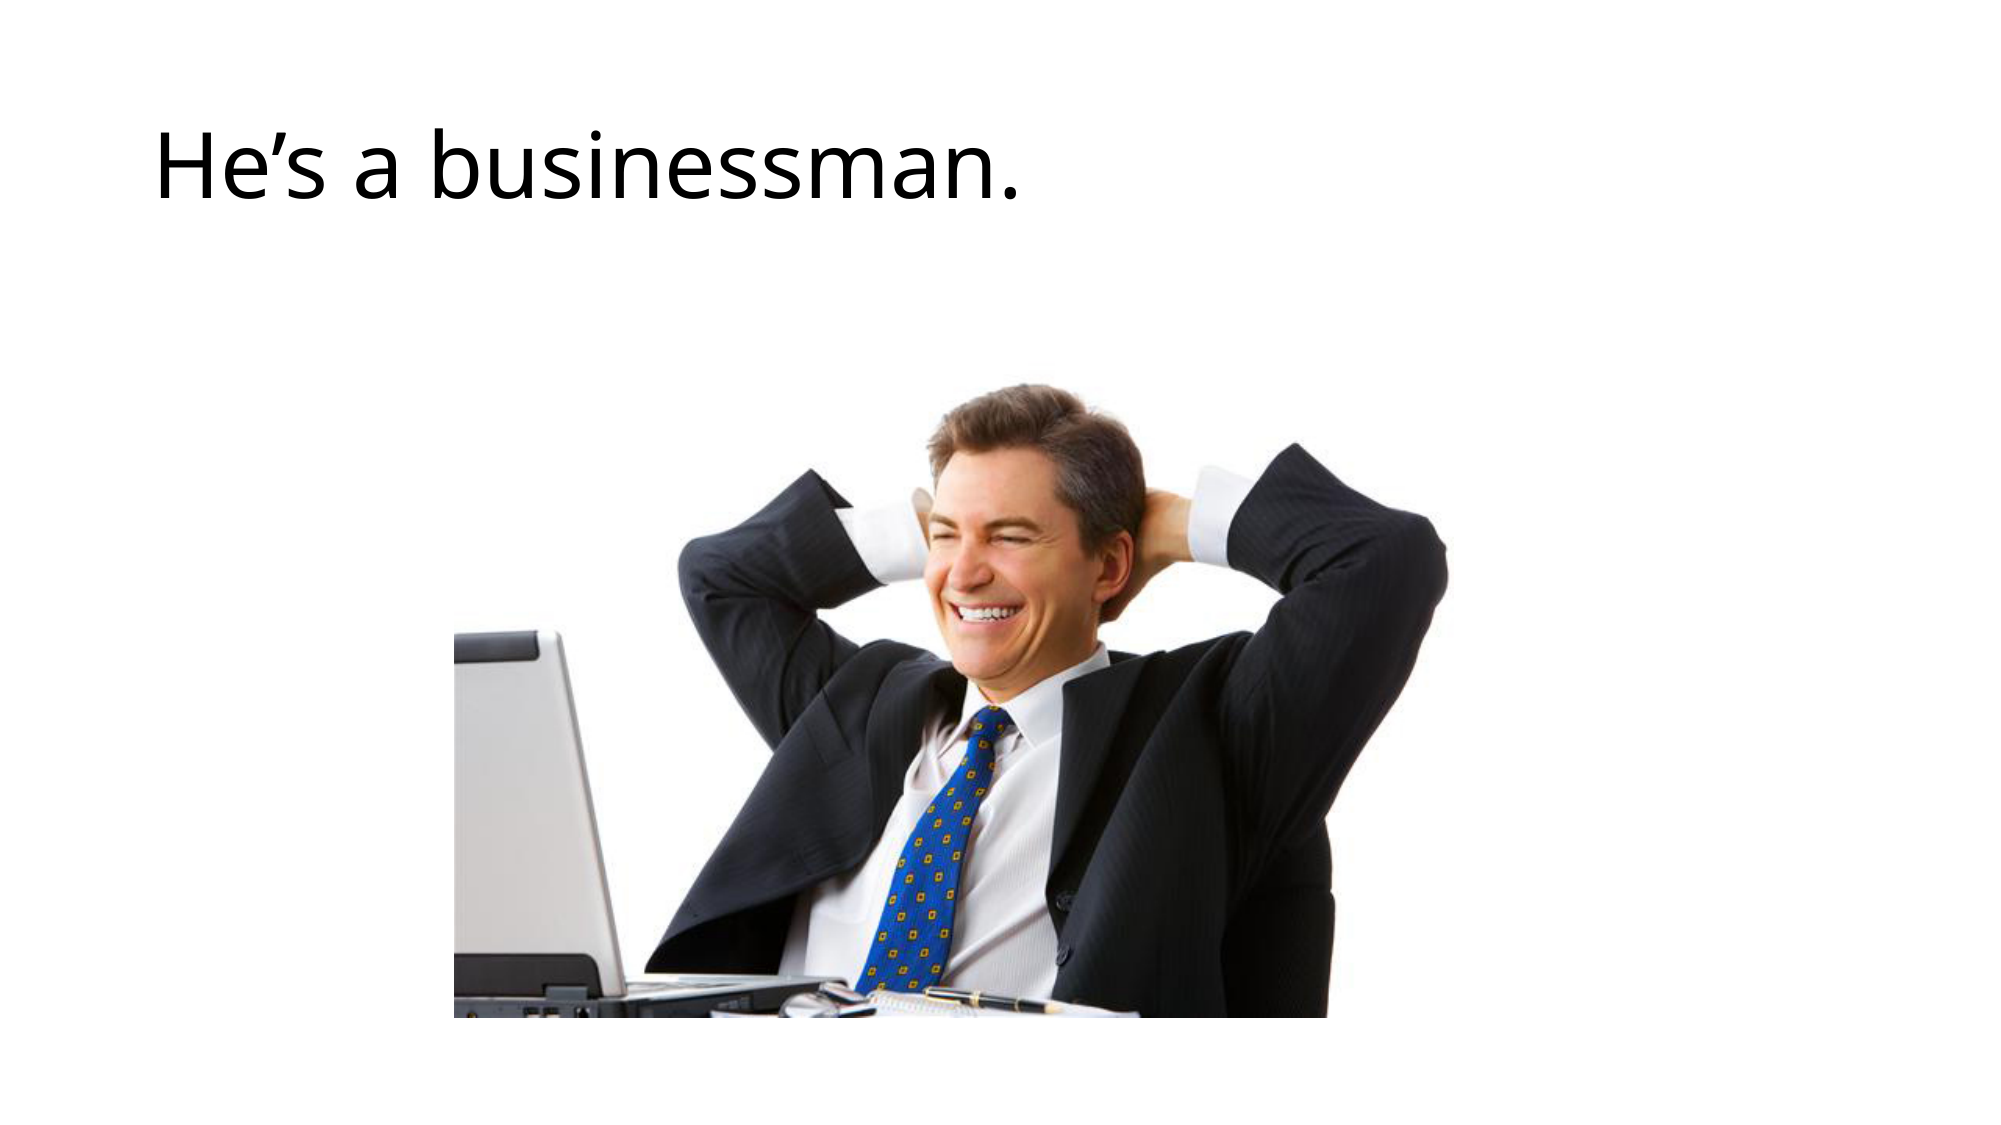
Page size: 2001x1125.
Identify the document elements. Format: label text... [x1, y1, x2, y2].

picture [454, 337, 1455, 1018]
title He’s a businessman. [137, 59, 1863, 278]
